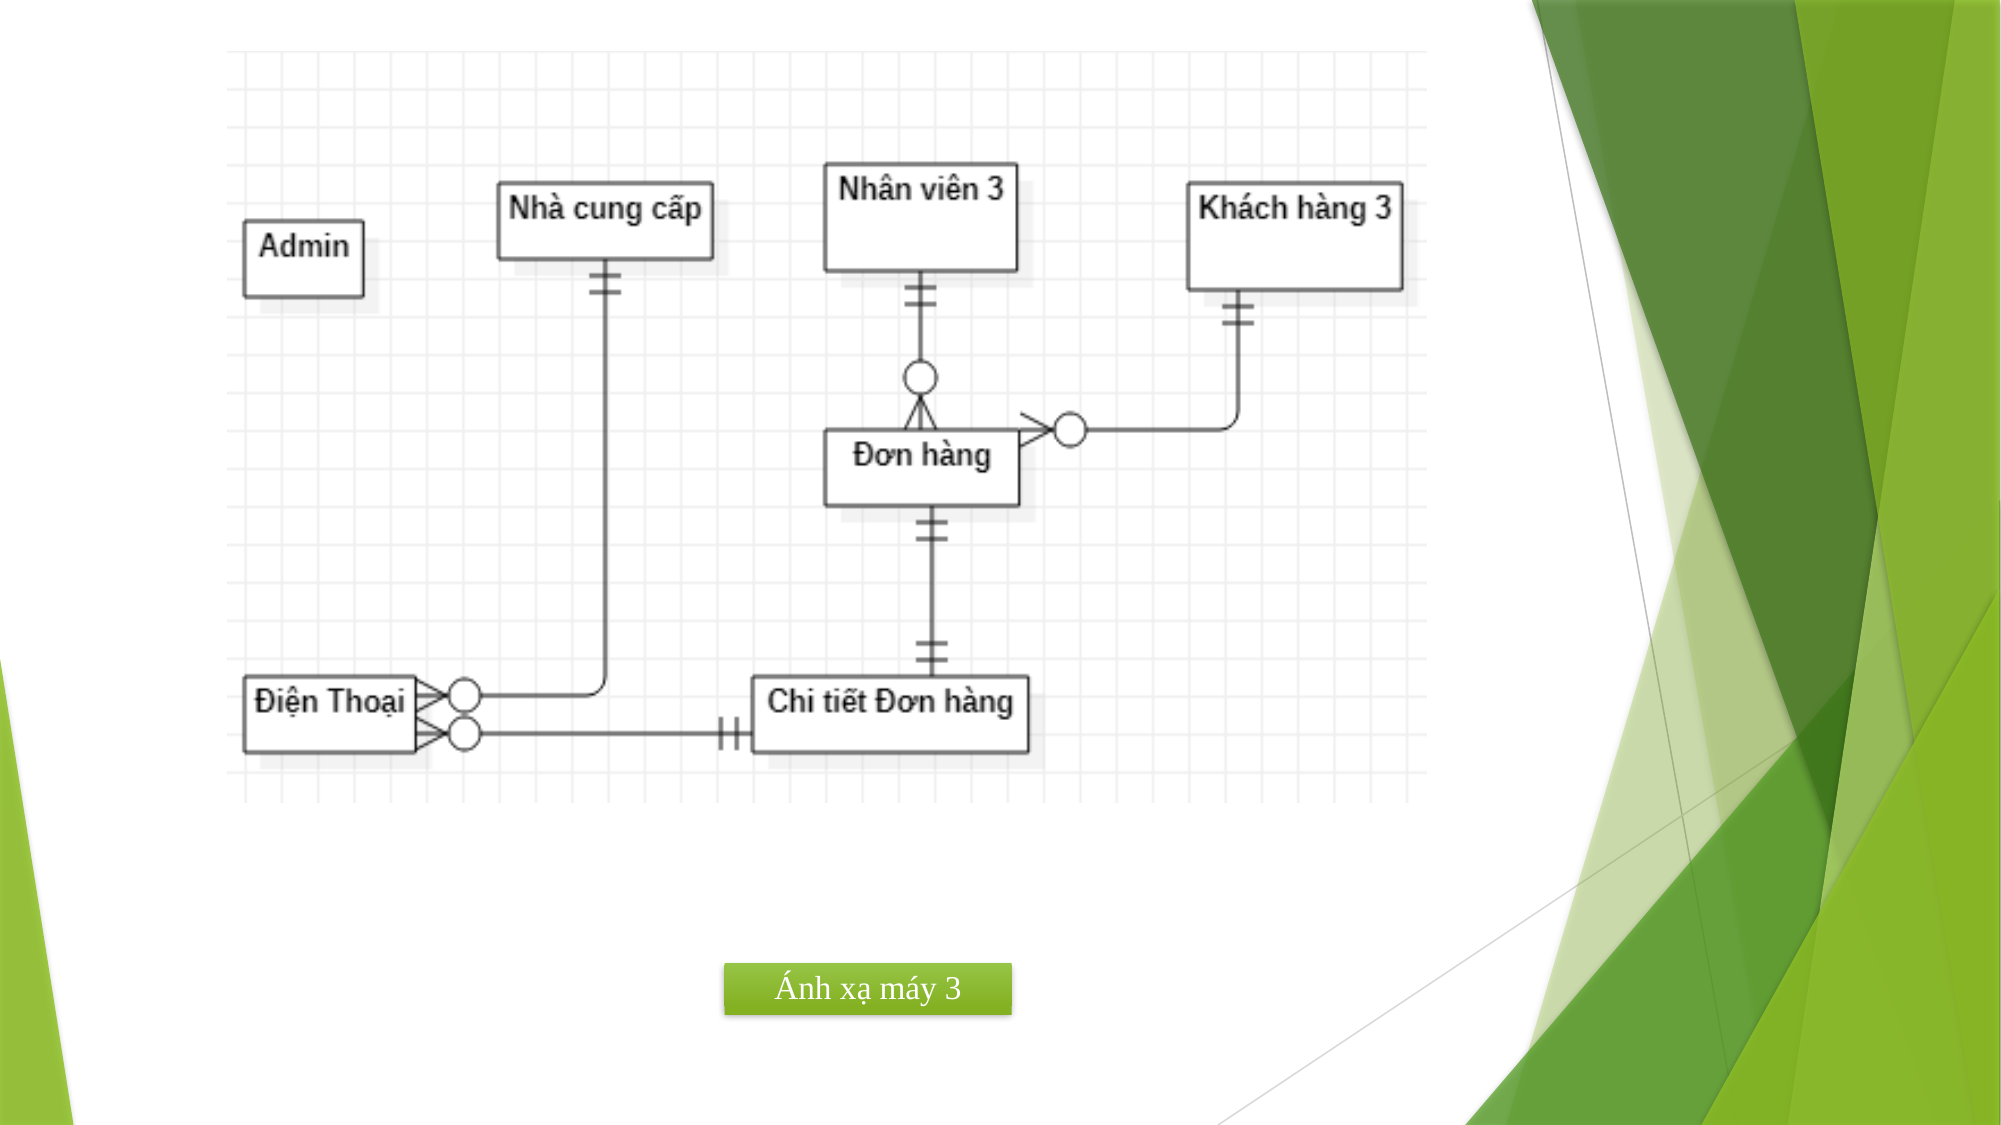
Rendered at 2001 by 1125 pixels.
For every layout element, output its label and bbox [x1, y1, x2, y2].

text_box [724, 963, 1013, 1015]
list [226, 51, 1428, 803]
